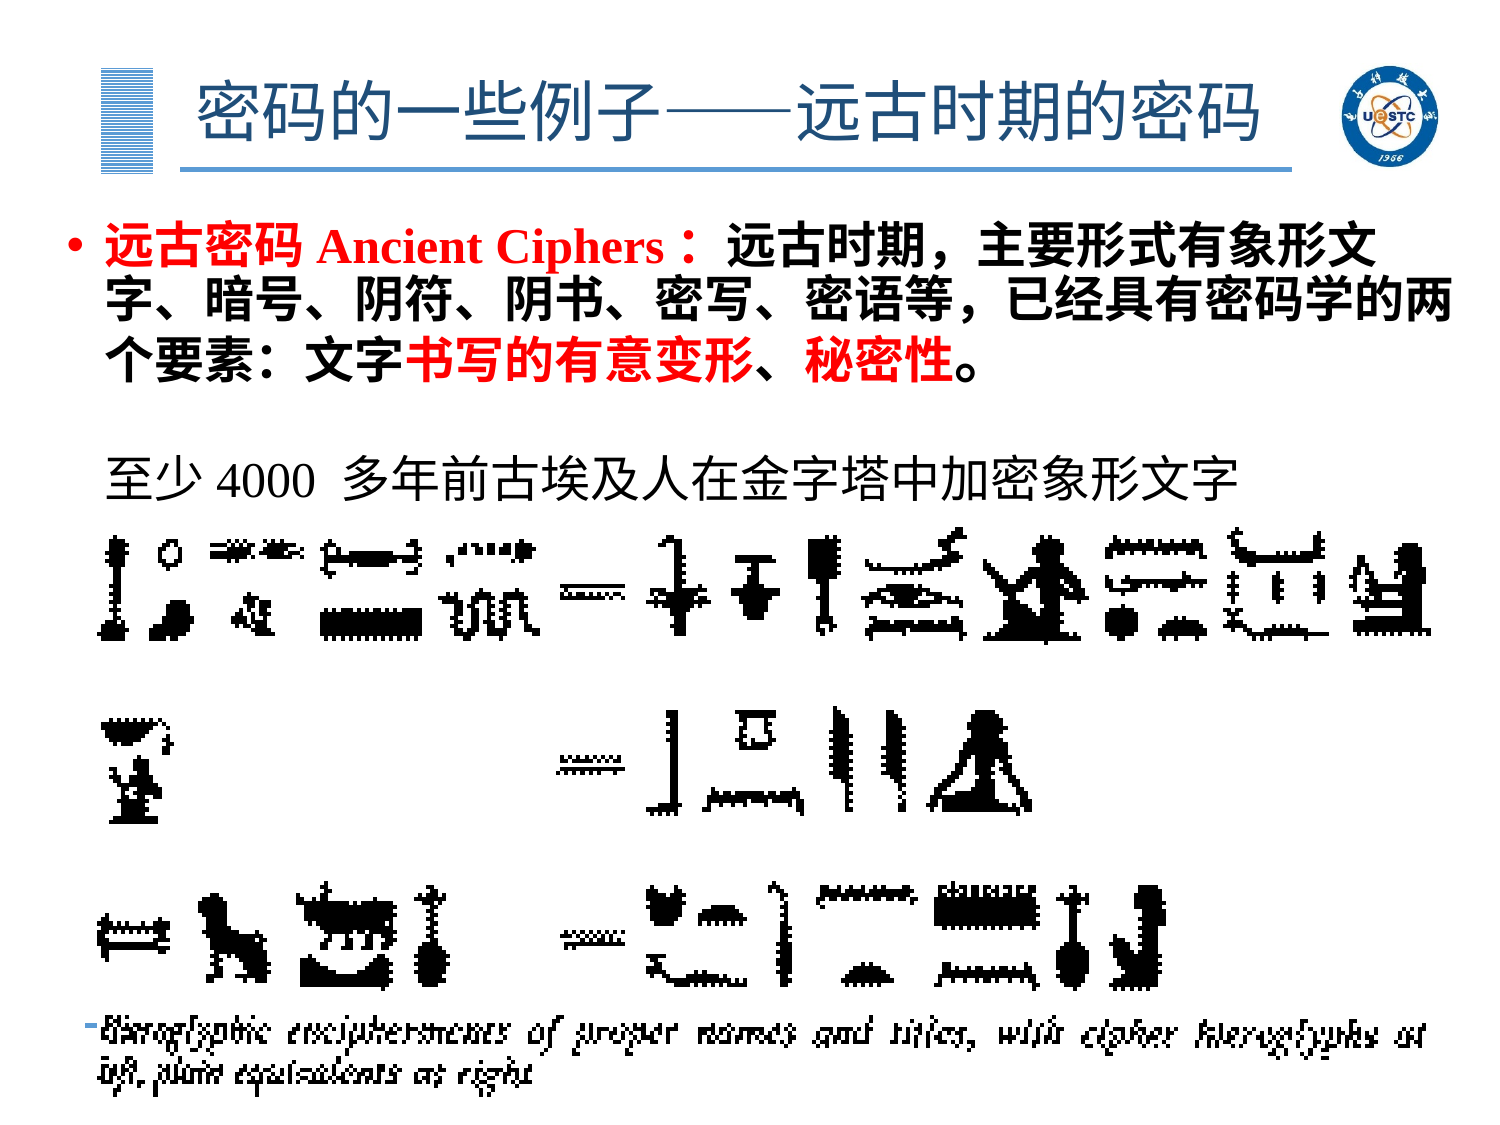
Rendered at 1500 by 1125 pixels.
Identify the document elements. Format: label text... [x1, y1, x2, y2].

picture [97, 526, 1431, 1097]
picture [1339, 63, 1440, 171]
title 密码的一些例子——远古时期的密码 [180, 59, 1293, 170]
list 远古密码Ancient Ciphers：远古时期，主要形式有象形文字、暗号、阴符、阴书、密写、密语等，已经具有密码学的两个要素：文字书写的有意变形、秘密性。 至少4000 多年前古埃及人在金字塔中加密象形文字 [51, 212, 1477, 955]
